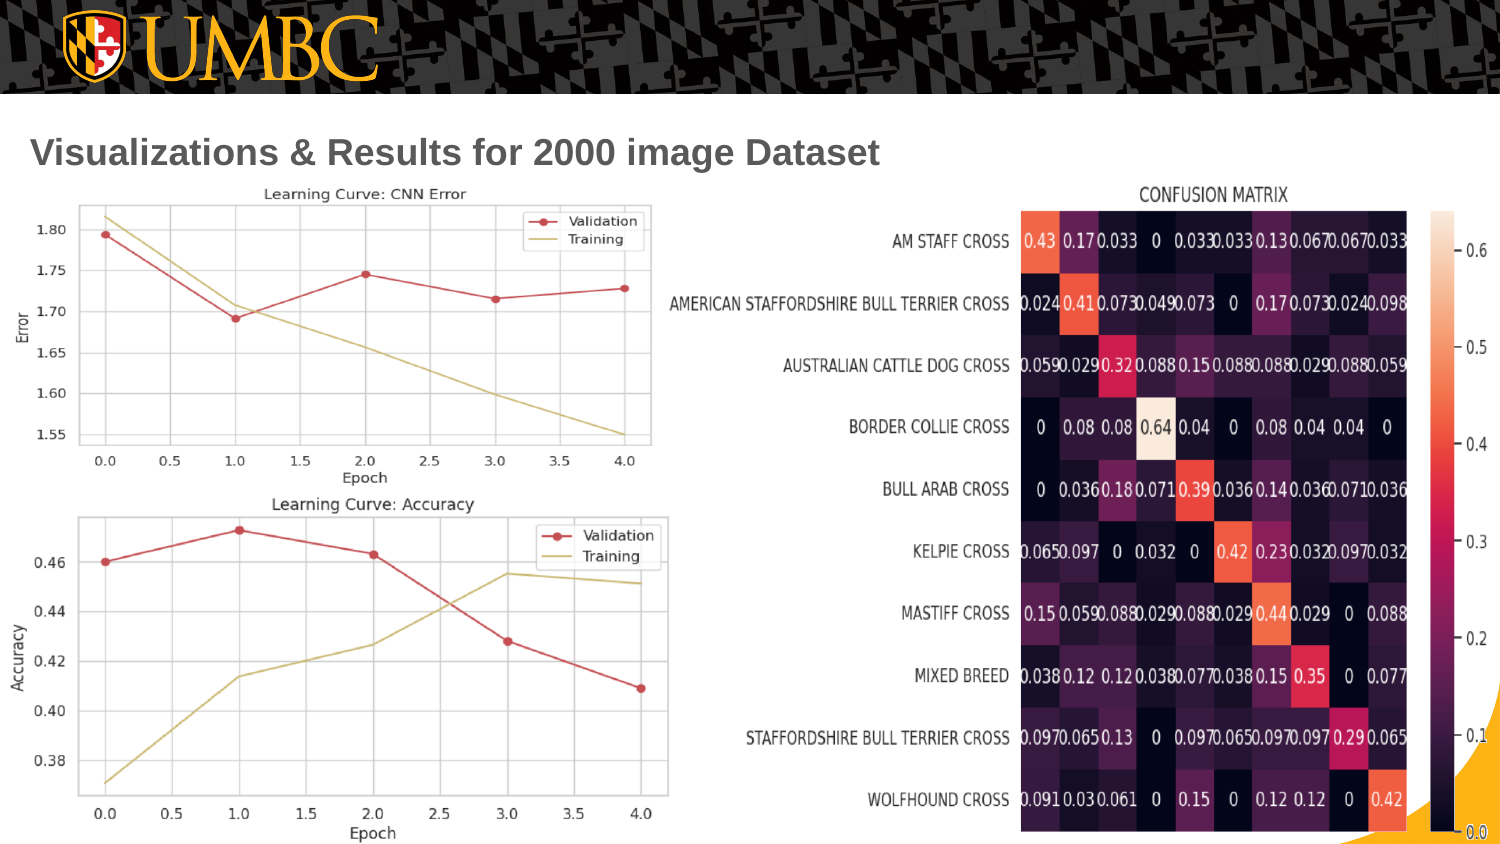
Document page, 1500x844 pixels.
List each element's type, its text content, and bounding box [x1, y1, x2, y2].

picture [4, 170, 1500, 844]
text_box Visualizations & Results for 2000 image Dataset [29, 128, 1075, 174]
picture [0, 0, 1500, 94]
